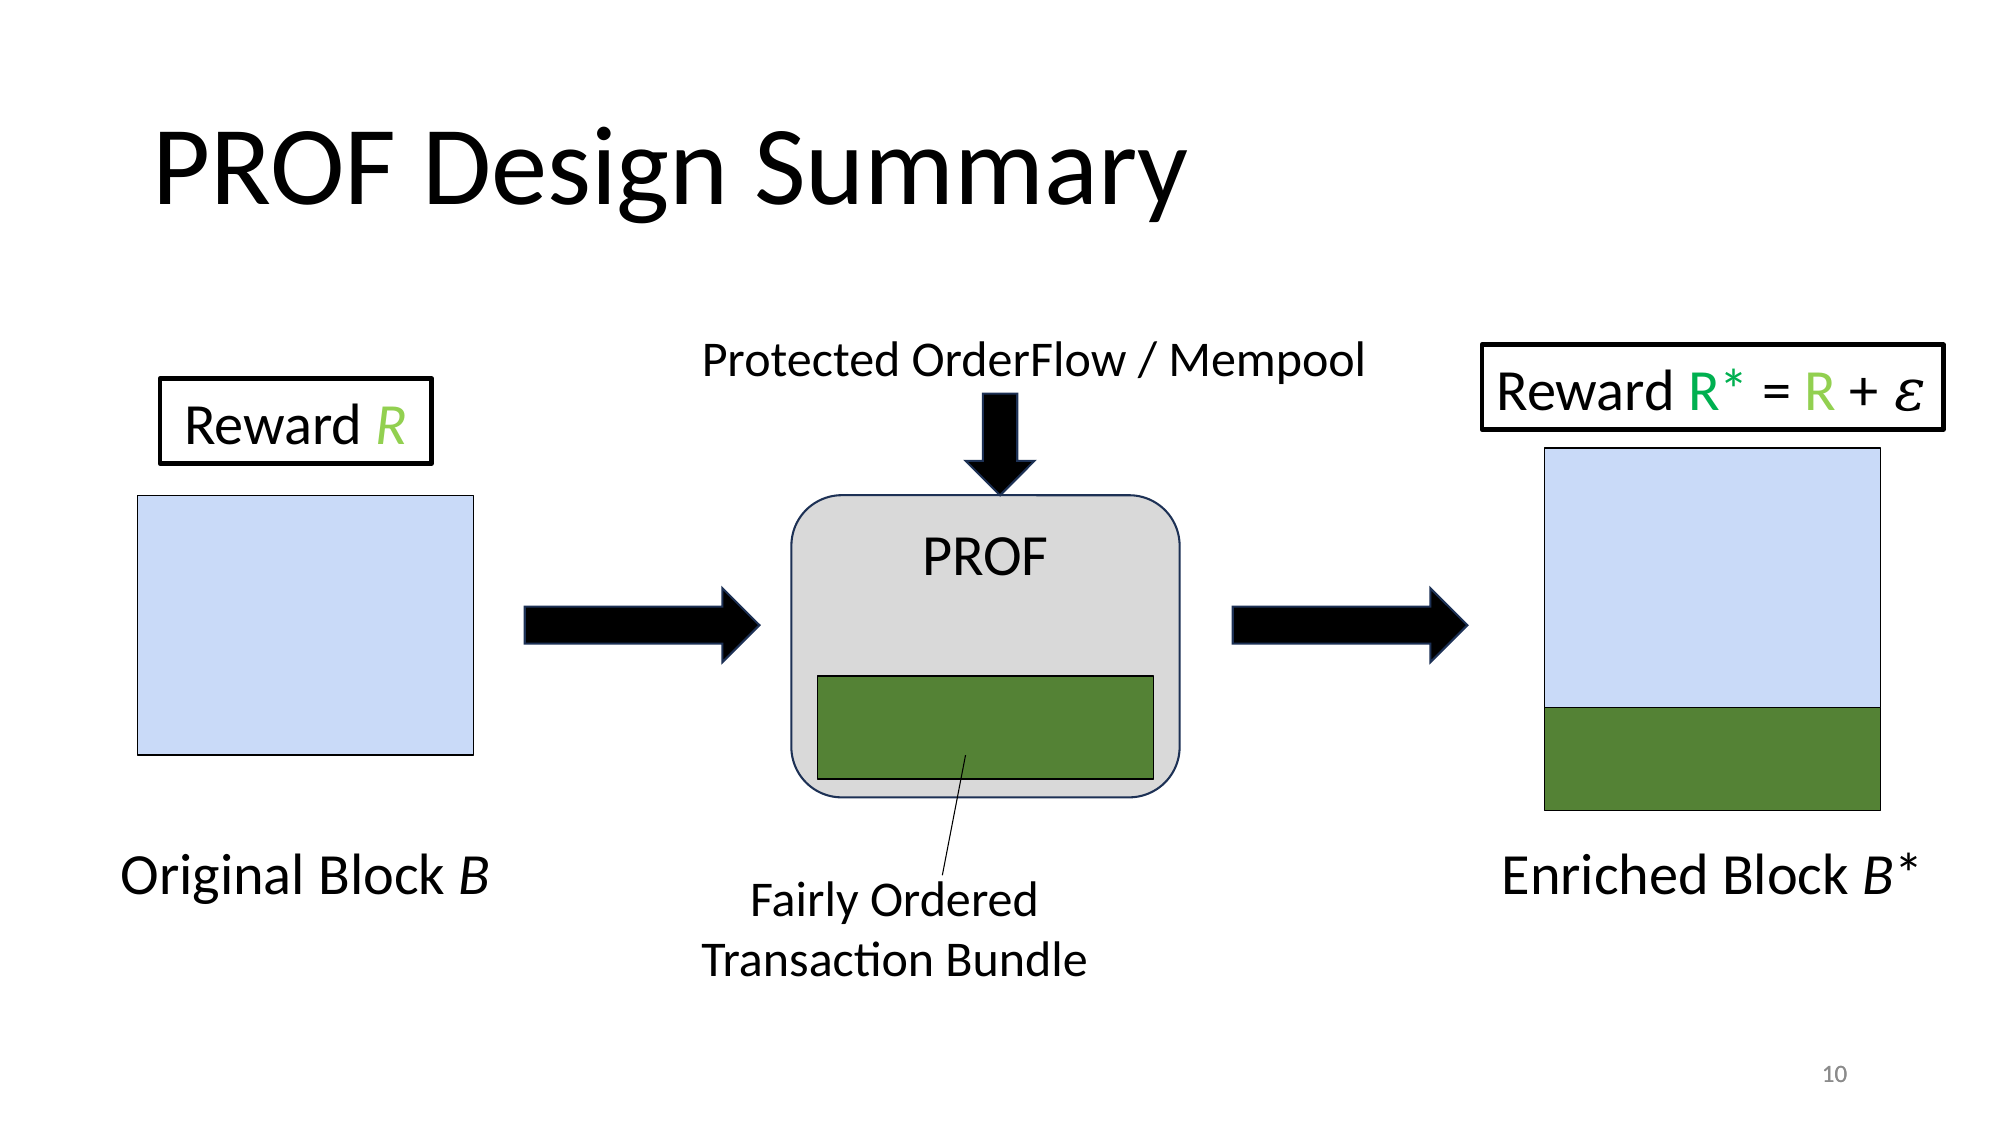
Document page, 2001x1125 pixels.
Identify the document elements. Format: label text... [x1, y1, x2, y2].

text_box Original Block B [105, 828, 506, 914]
text_box [817, 676, 1154, 780]
text_box Fairly Ordered Transaction Bundle [686, 859, 1103, 995]
text_box [1544, 708, 1881, 811]
text_box PROF [790, 494, 1181, 799]
text_box [523, 585, 761, 665]
text_box [1231, 585, 1469, 665]
text_box Enriched Block B* [1487, 828, 1939, 914]
text_box Reward R* = R + 𝜀 [1481, 344, 1944, 430]
text_box [137, 495, 474, 756]
text_box [963, 394, 1037, 497]
text_box [1544, 447, 1881, 708]
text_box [942, 754, 966, 876]
text_box Reward R [159, 378, 432, 464]
title PROF Design Summary [137, 59, 1863, 278]
text_box Protected OrderFlow / Mempool [687, 319, 1382, 394]
